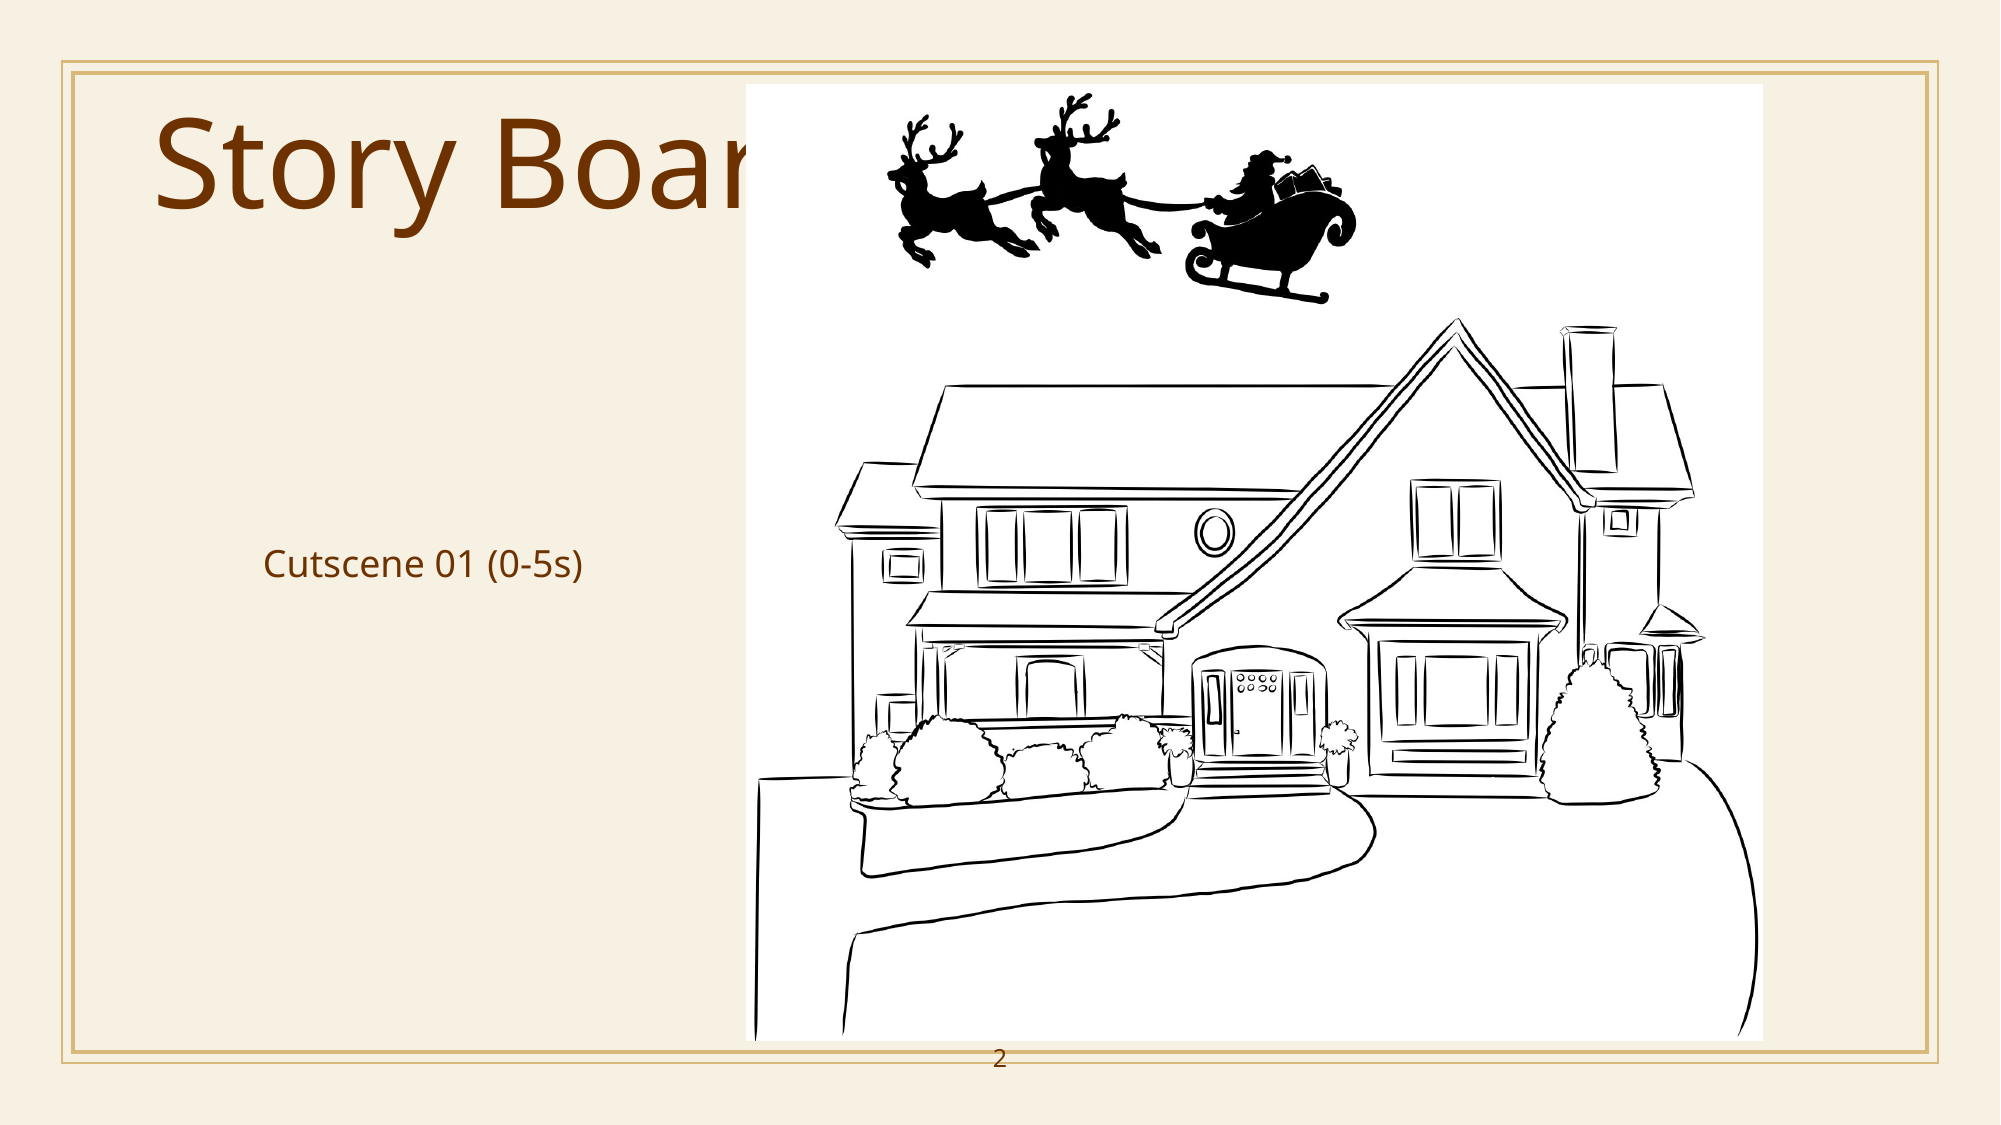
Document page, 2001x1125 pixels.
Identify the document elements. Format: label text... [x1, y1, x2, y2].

text_box Cutscene 01 (0-5s) [222, 532, 634, 592]
picture [746, 84, 1763, 1041]
title Story Board [137, 59, 1863, 278]
slide_number 2 [954, 1041, 1045, 1089]
